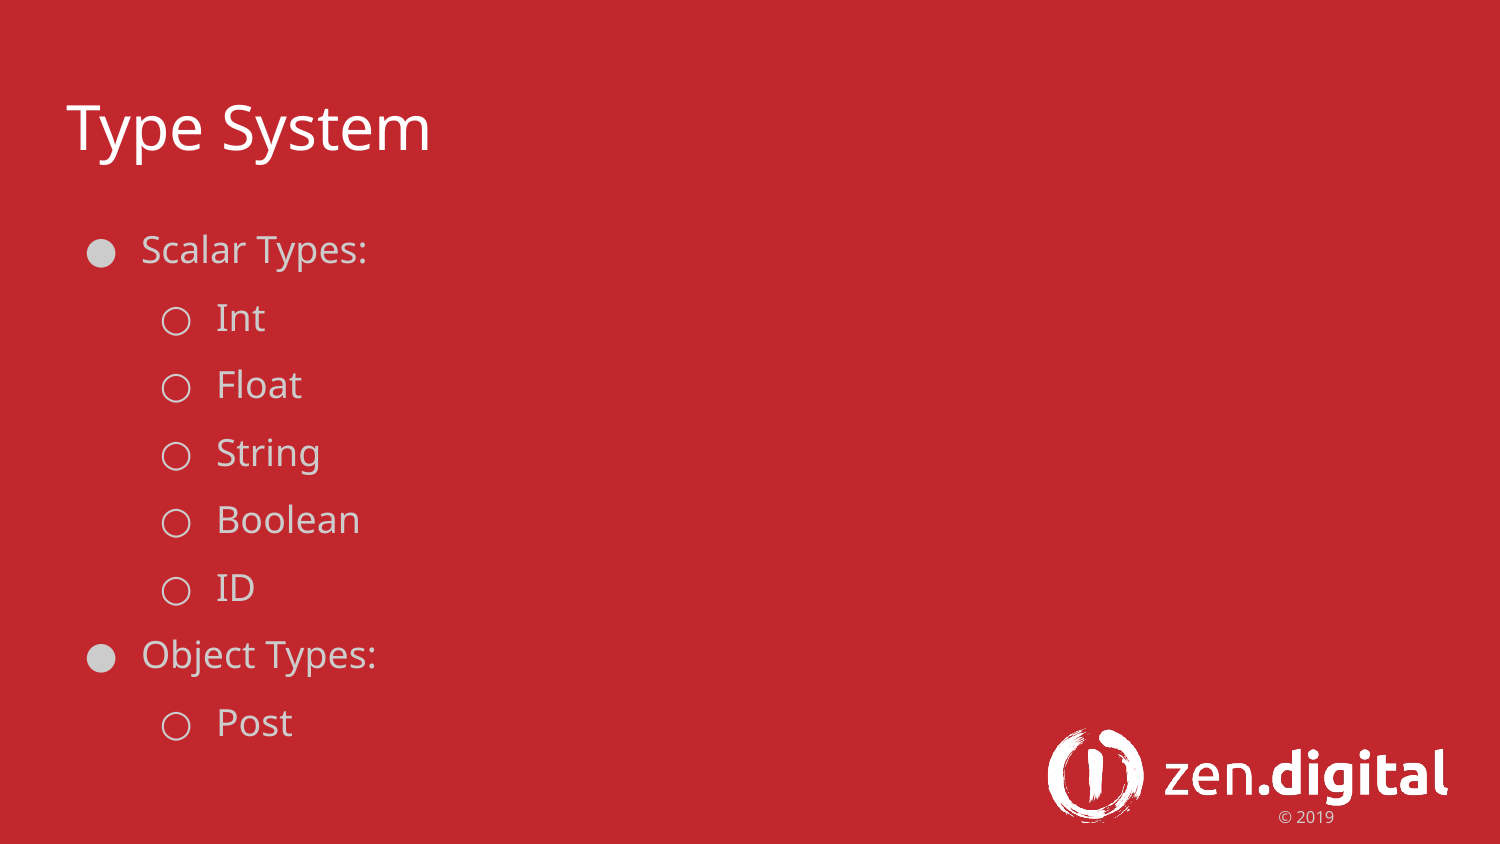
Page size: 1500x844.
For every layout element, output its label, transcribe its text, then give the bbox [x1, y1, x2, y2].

list Scalar Types: Int Float String Boolean ID Object Types: Post [51, 189, 1449, 750]
title Type System [51, 72, 1449, 167]
picture [1047, 750, 1449, 823]
